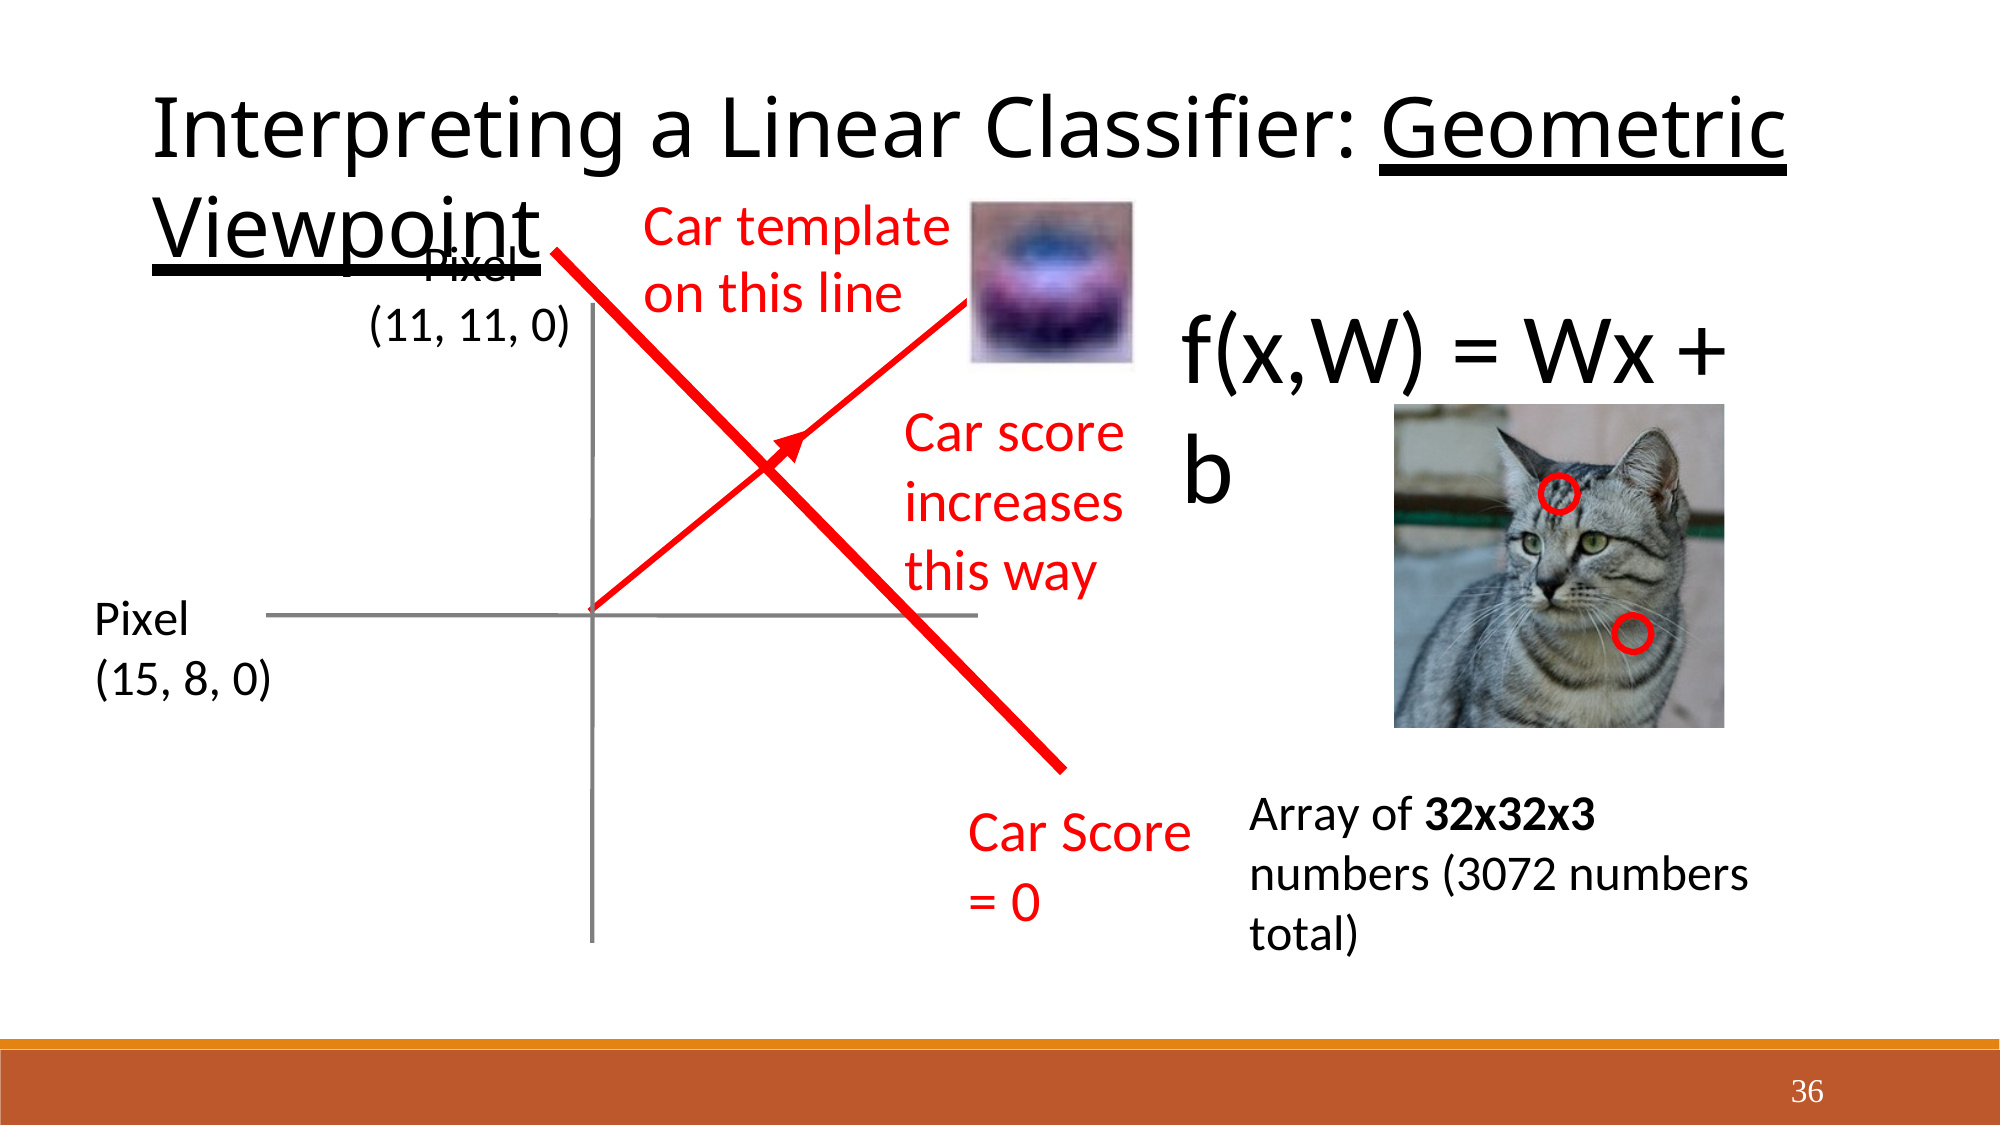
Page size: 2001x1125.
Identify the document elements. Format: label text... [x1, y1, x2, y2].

text_box [1394, 404, 1725, 728]
text_box [765, 430, 807, 471]
text_box [1540, 475, 1578, 513]
text_box on this line [641, 254, 907, 325]
text_box [966, 198, 1137, 374]
text_box Interpreting a Linear Classifier: Geometric Viewpoint [95, 73, 1905, 274]
text_box Car Score = 0 [966, 793, 1194, 933]
text_box Pixel (11, 11, 0) [365, 231, 575, 352]
text_box f(x,W) = Wx + b [1178, 283, 1799, 524]
text_box Pixel (15, 8, 0) [92, 585, 276, 706]
text_box [1614, 615, 1652, 653]
text_box Array of 32x32x3 numbers (3072 numbers total) [1247, 780, 1787, 961]
text_box Car score increases this way [902, 396, 1126, 605]
text_box Car template [641, 187, 953, 258]
slide_number 36 [1624, 1059, 1840, 1120]
